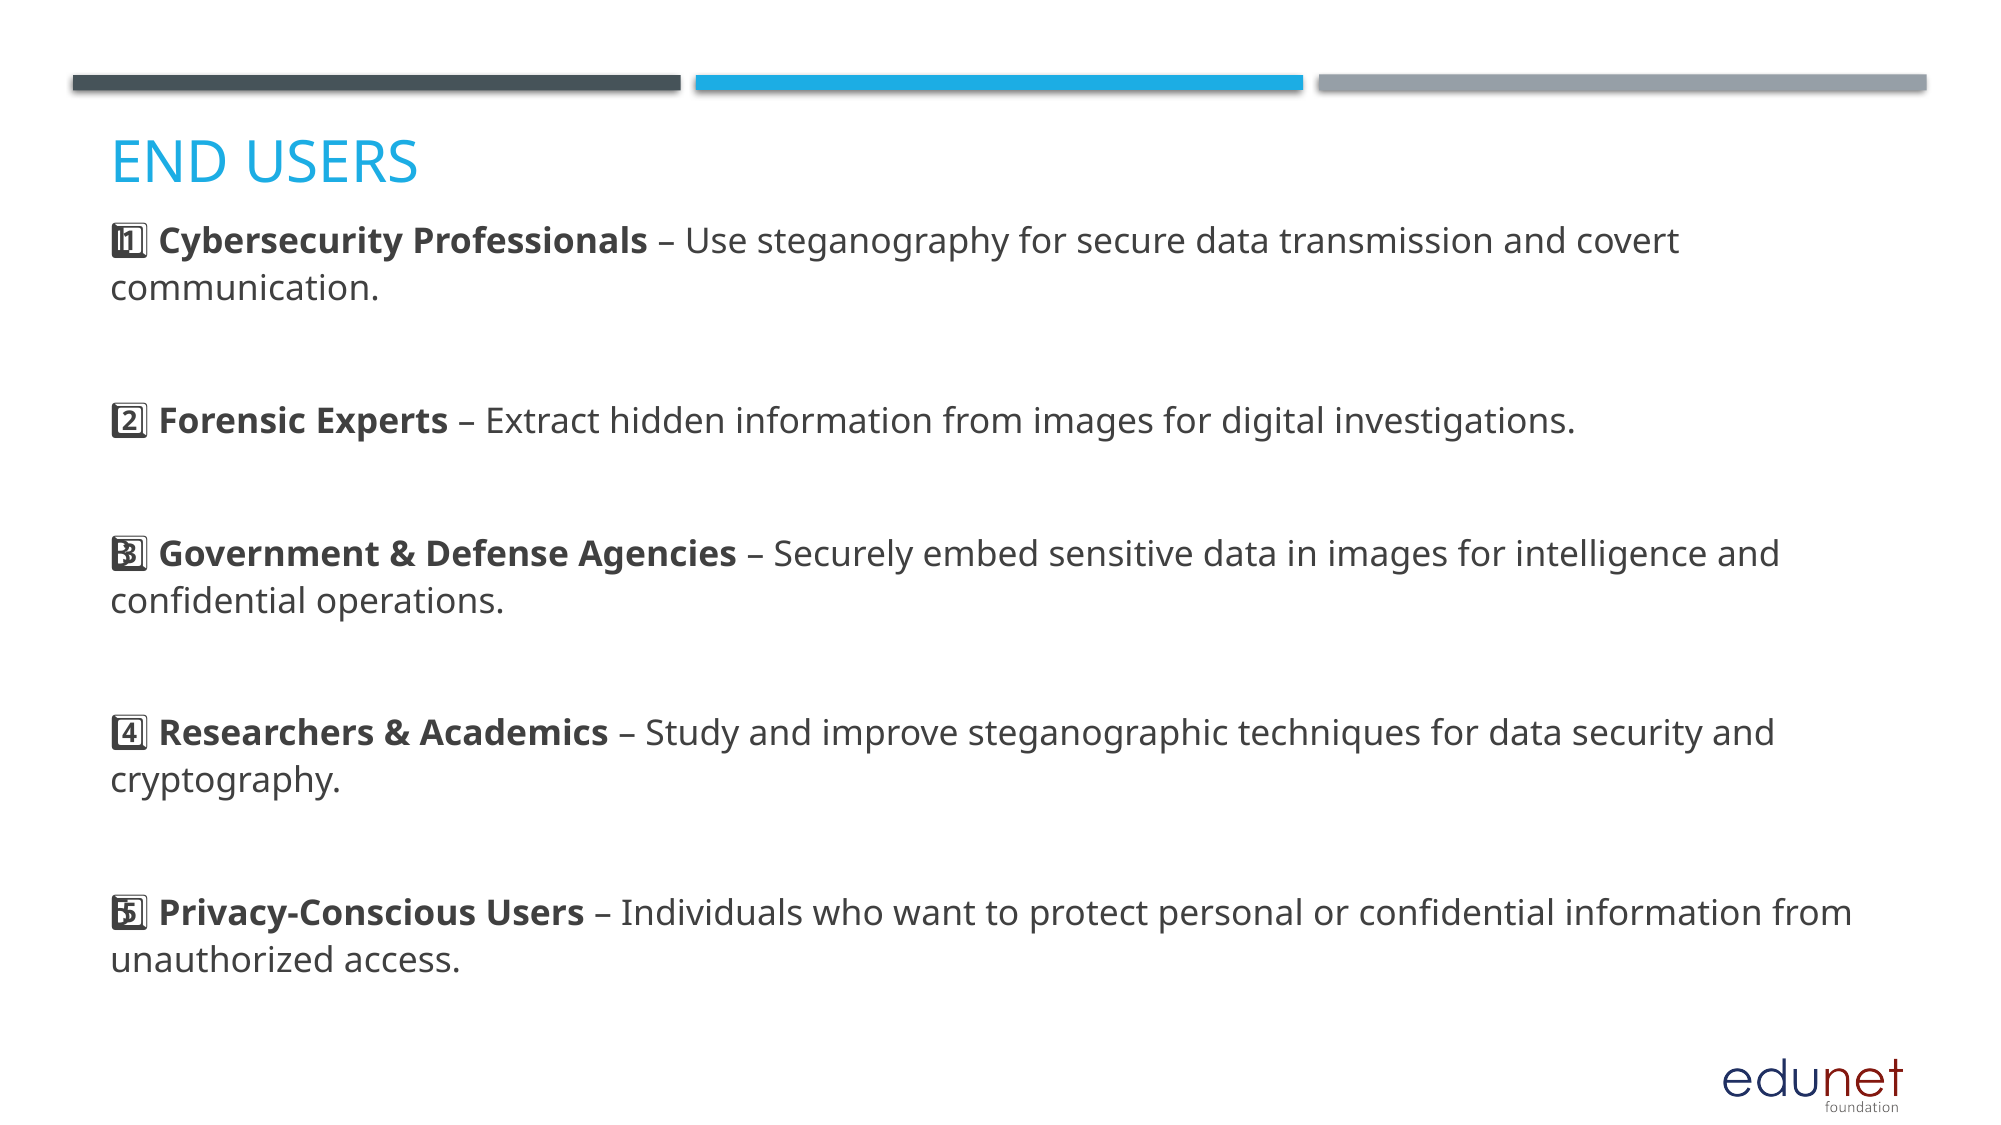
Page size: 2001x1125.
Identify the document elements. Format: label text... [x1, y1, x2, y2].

text_box End users [95, 115, 1905, 202]
text_box 1️⃣ Cybersecurity Professionals – Use steganography for secure data transmission and covert communication. 2️⃣ Forensic Experts – Extract hidden information from images for digital investigations. 3️⃣ Government & Defense Agencies – Securely embed sensitive data in images for intelligence and confidential operations. 4️⃣ Researchers & Academics – Study and improve steganographic techniques for data security and cryptography. 5️⃣ Privacy-Conscious Users – Individuals who want to protect personal or confidential information from unauthorized access. [95, 213, 1905, 981]
picture [1719, 1056, 1905, 1116]
